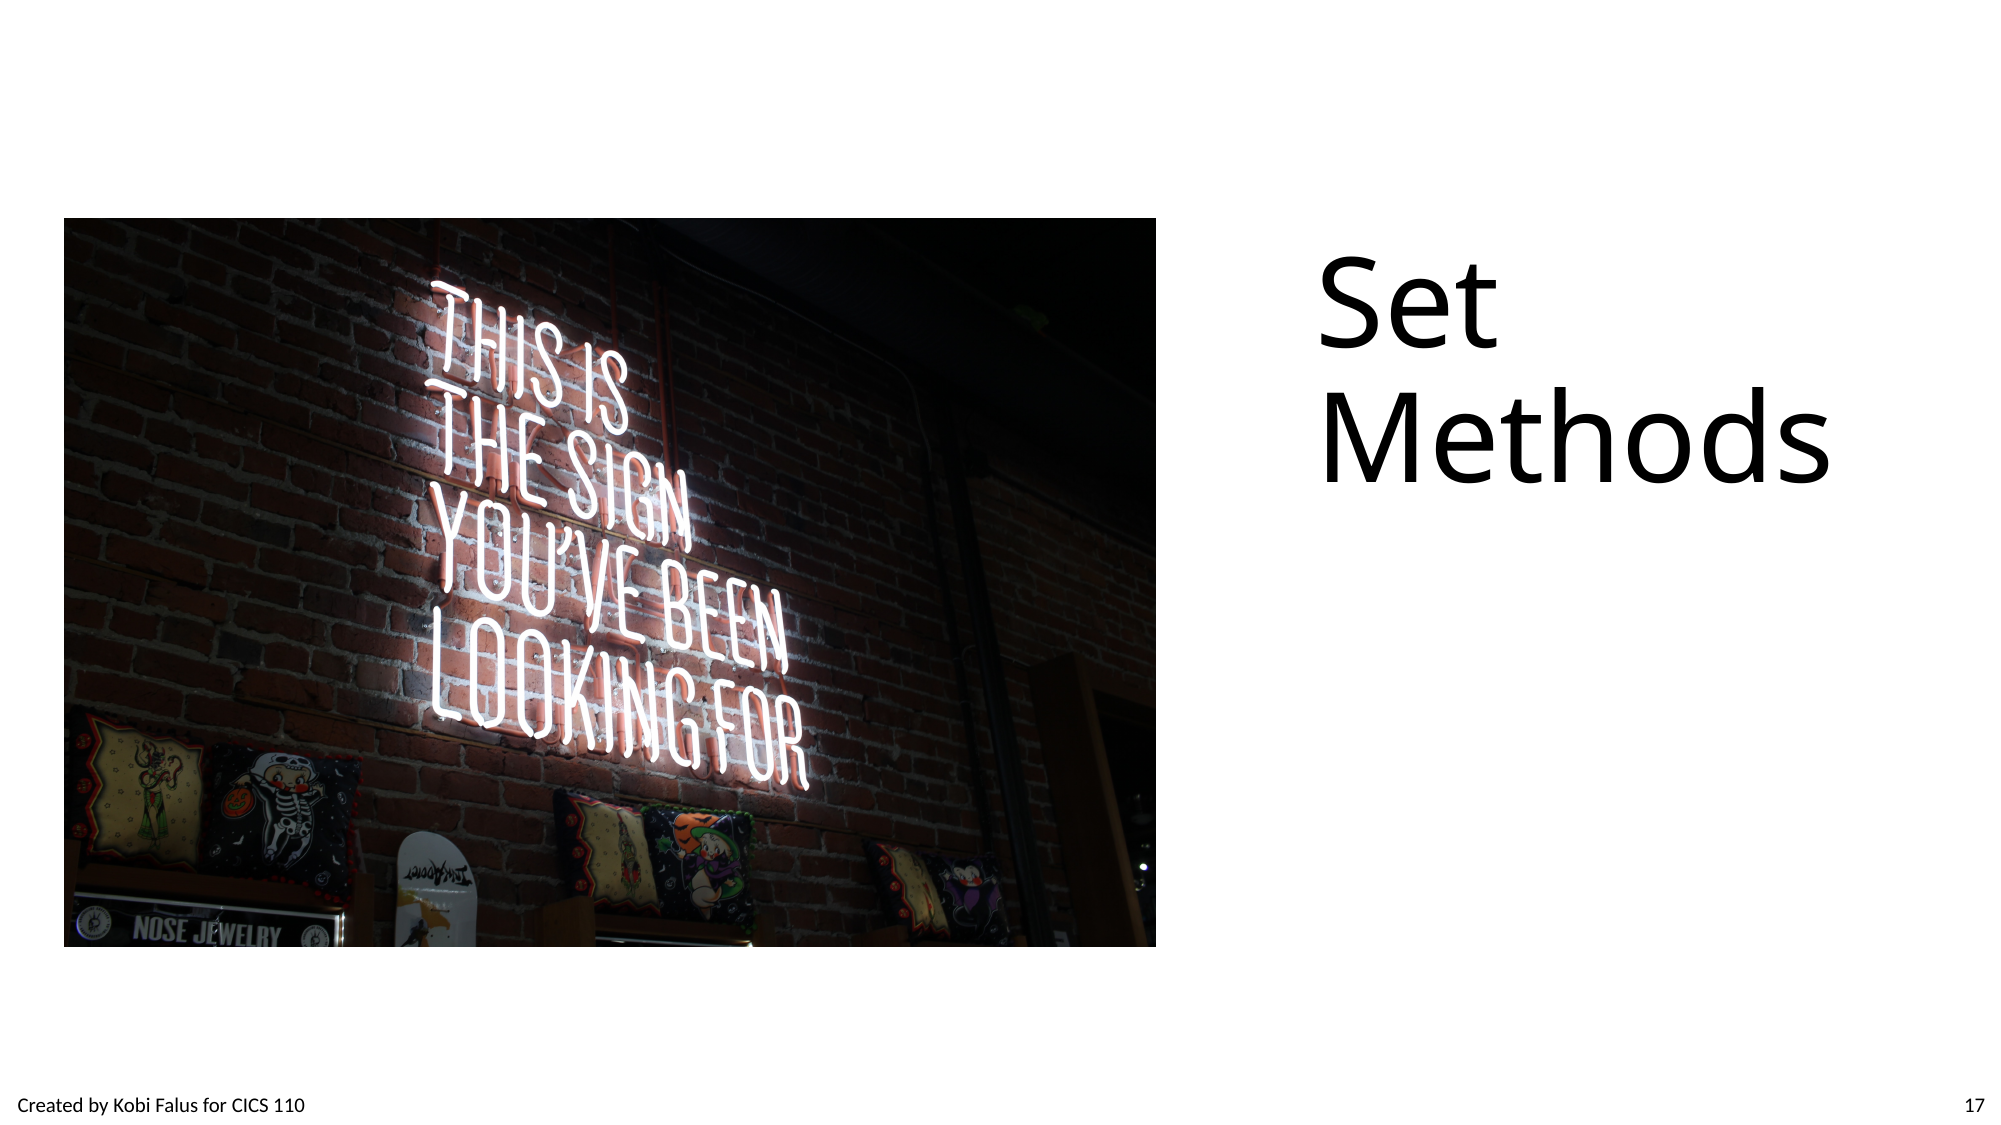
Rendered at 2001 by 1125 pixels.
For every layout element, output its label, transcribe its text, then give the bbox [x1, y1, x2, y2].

title Set Methods [1300, 218, 1884, 518]
picture [64, 218, 1156, 947]
